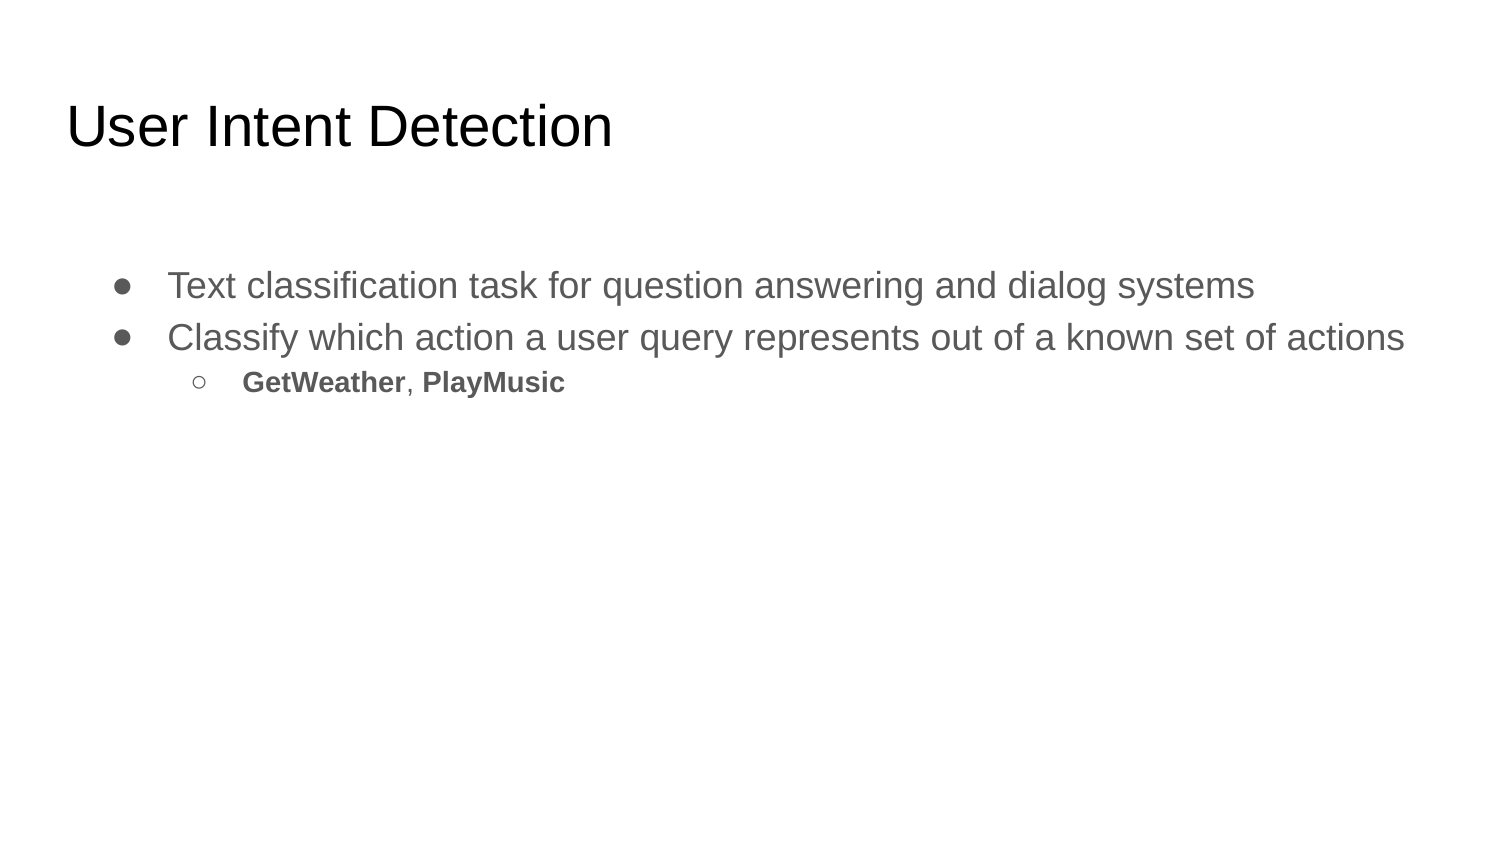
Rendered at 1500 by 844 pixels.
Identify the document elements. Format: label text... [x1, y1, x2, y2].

title User Intent Detection [51, 72, 1449, 167]
list Text classification task for question answering and dialog systems Classify which action a user query represents out of a known set of actions GetWeather, PlayMusic [77, 239, 1427, 517]
